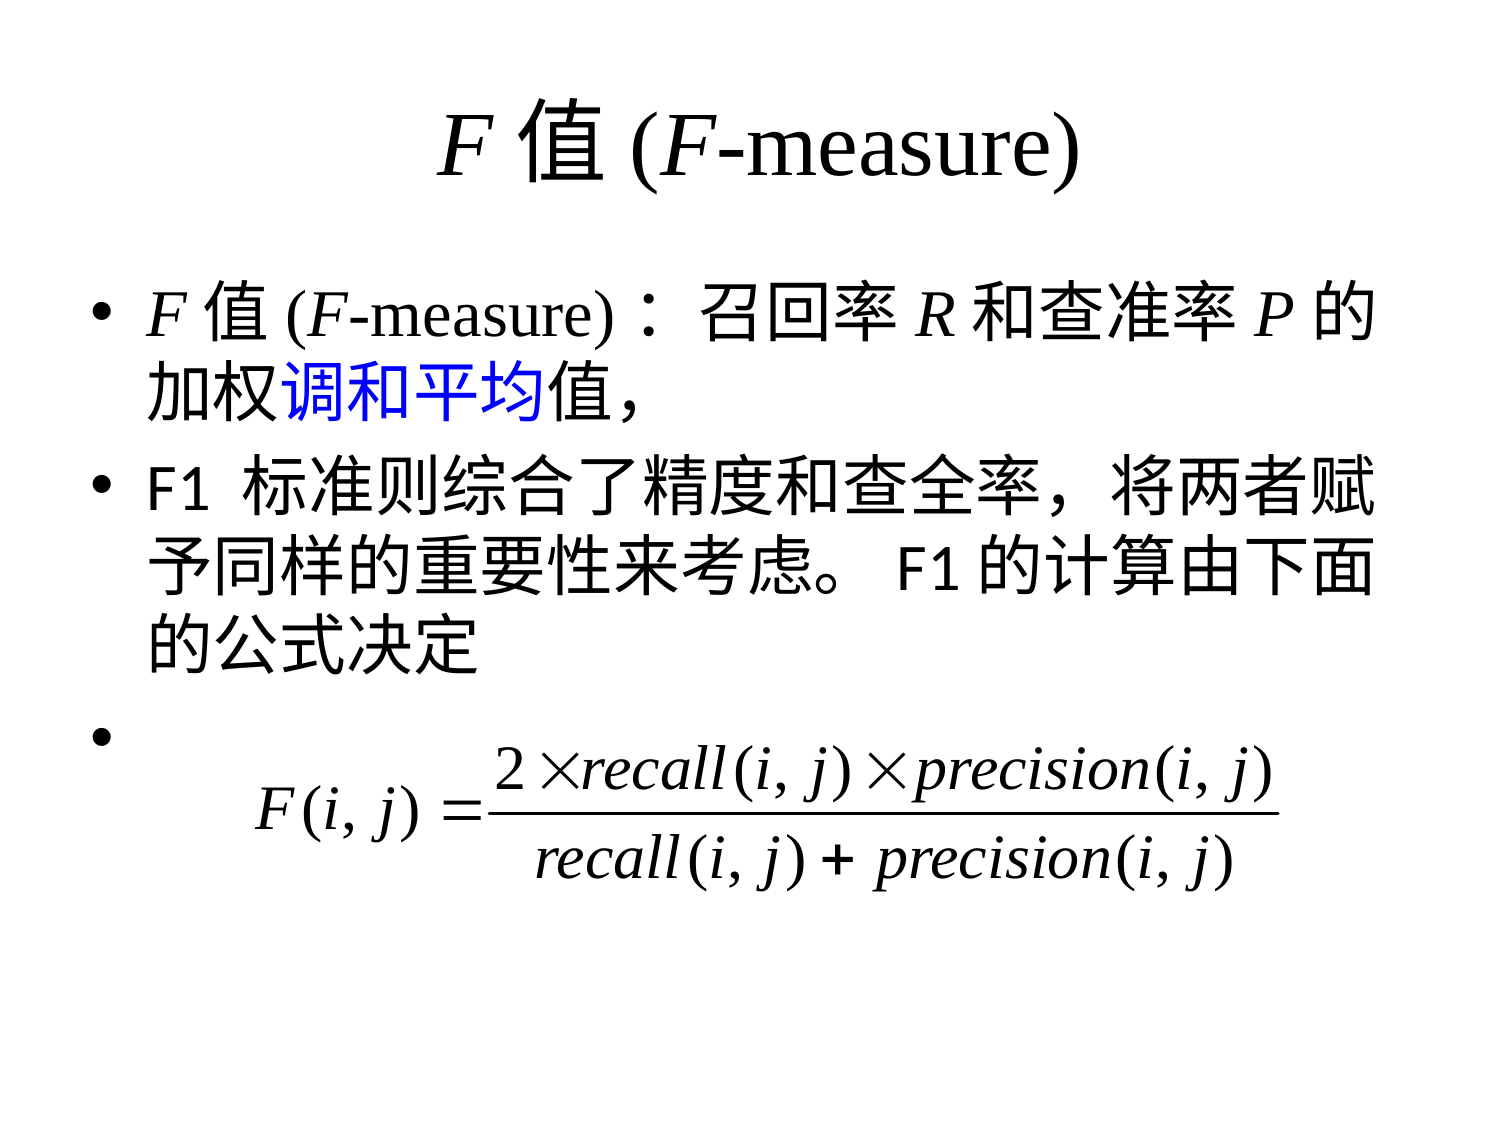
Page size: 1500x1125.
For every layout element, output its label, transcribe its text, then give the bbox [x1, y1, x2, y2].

title F值(F-measure) [75, 45, 1425, 233]
list F值(F-measure)：召回率R和查准率P的加权调和平均值， F1 标准则综合了精度和查全率，将两者赋予同样的重要性来考虑。F1的计算由下面的公式决定 [75, 262, 1425, 1005]
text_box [241, 727, 1294, 906]
text_box [297, 598, 329, 660]
